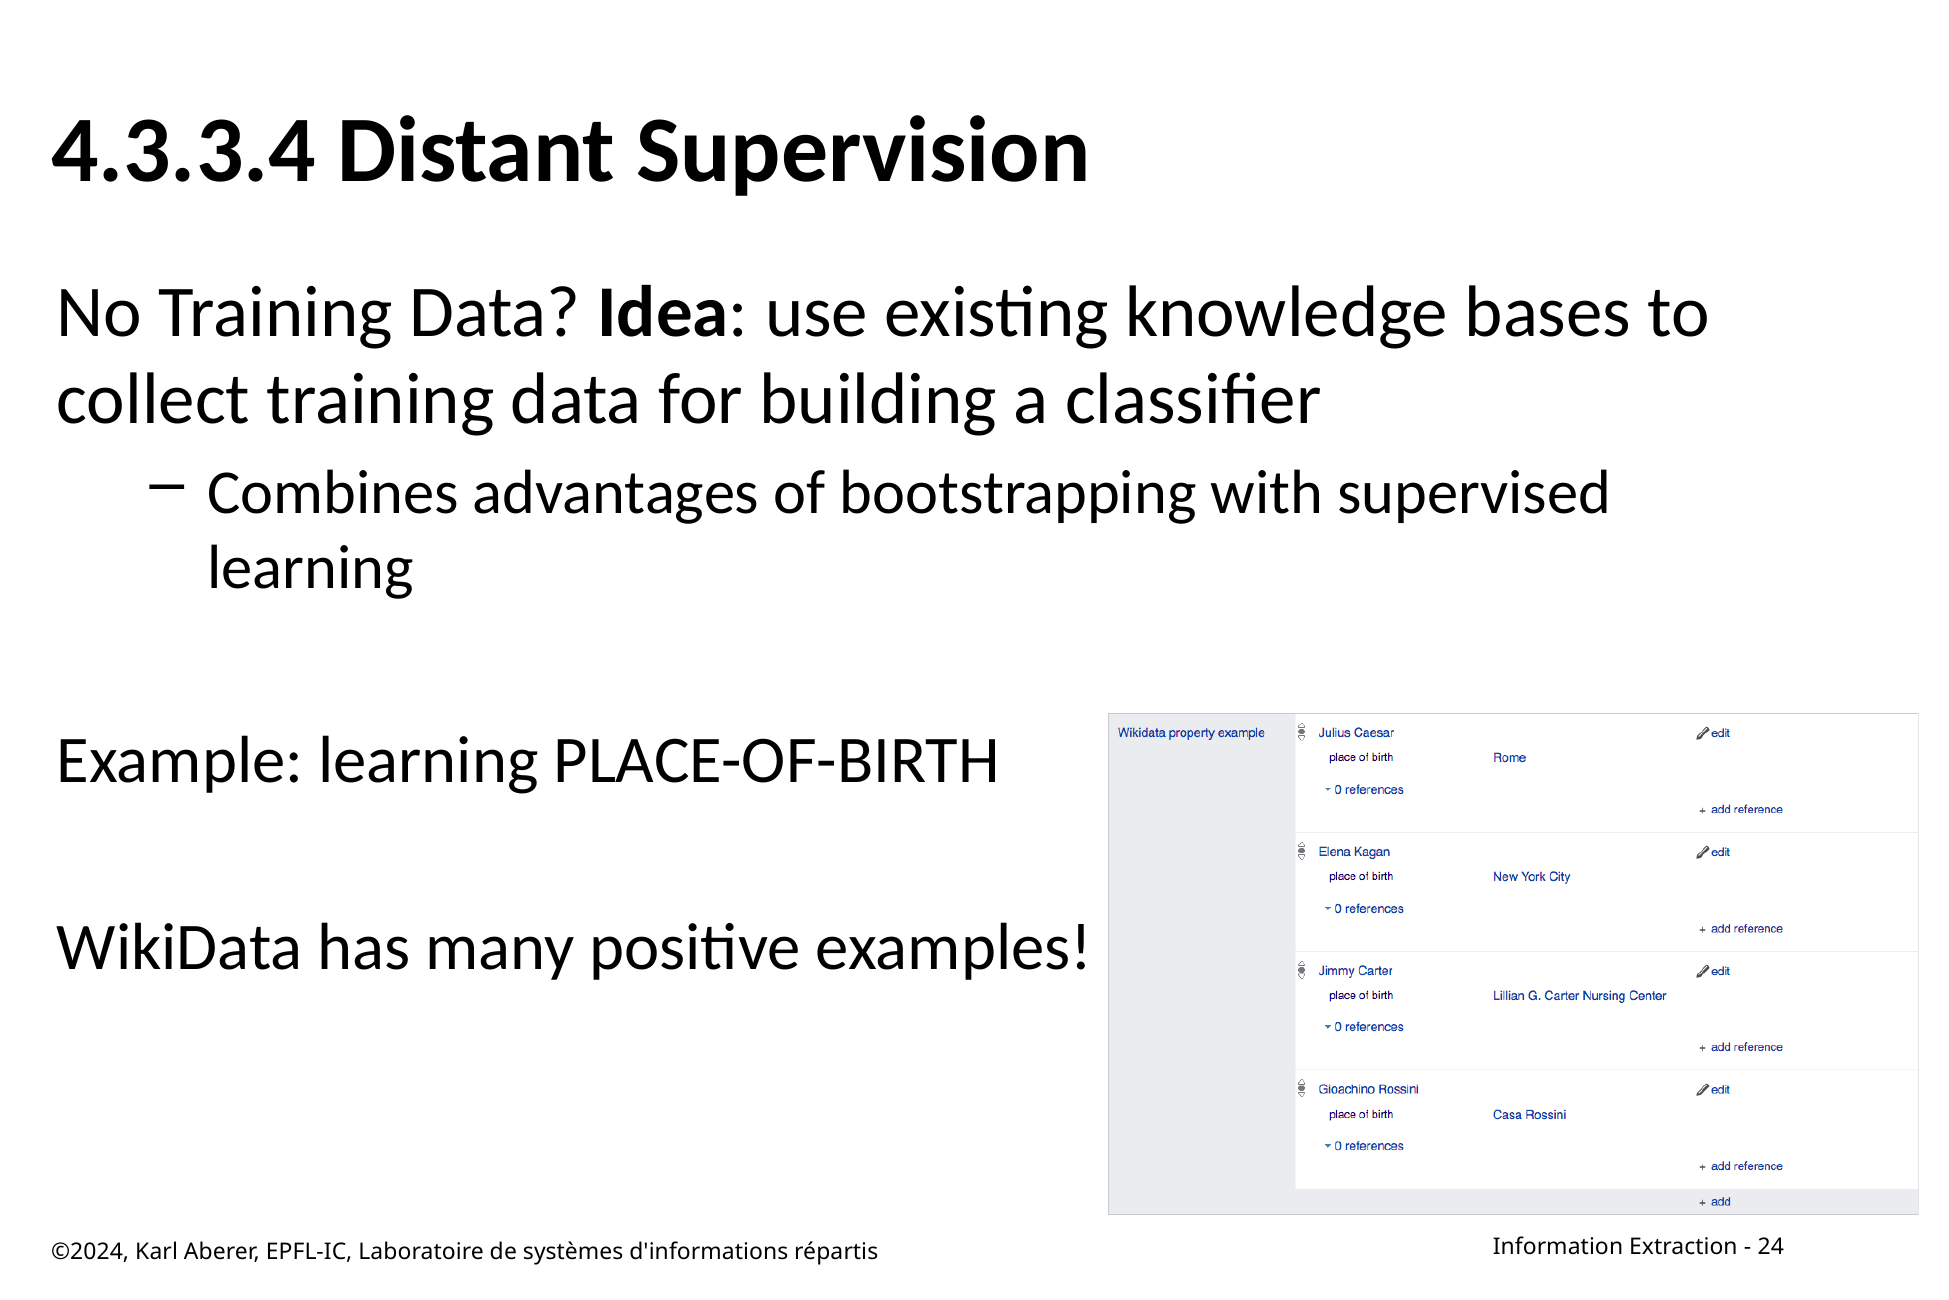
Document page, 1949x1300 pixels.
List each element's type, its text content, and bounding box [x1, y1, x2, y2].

list No Training Data? Idea: use existing knowledge bases to collect training data for building a classifier Combines advantages of bootstrapping with supervised learning Example: learning PLACE-OF-BIRTH WikiData has many positive examples! [37, 253, 1809, 1208]
footer ©2024, Karl Aberer, EPFL-IC, Laboratoire de systèmes d'informations répartis [32, 1227, 1284, 1271]
title 4.3.3.4 Distant Supervision [32, 57, 1803, 232]
picture [1104, 707, 1926, 1222]
